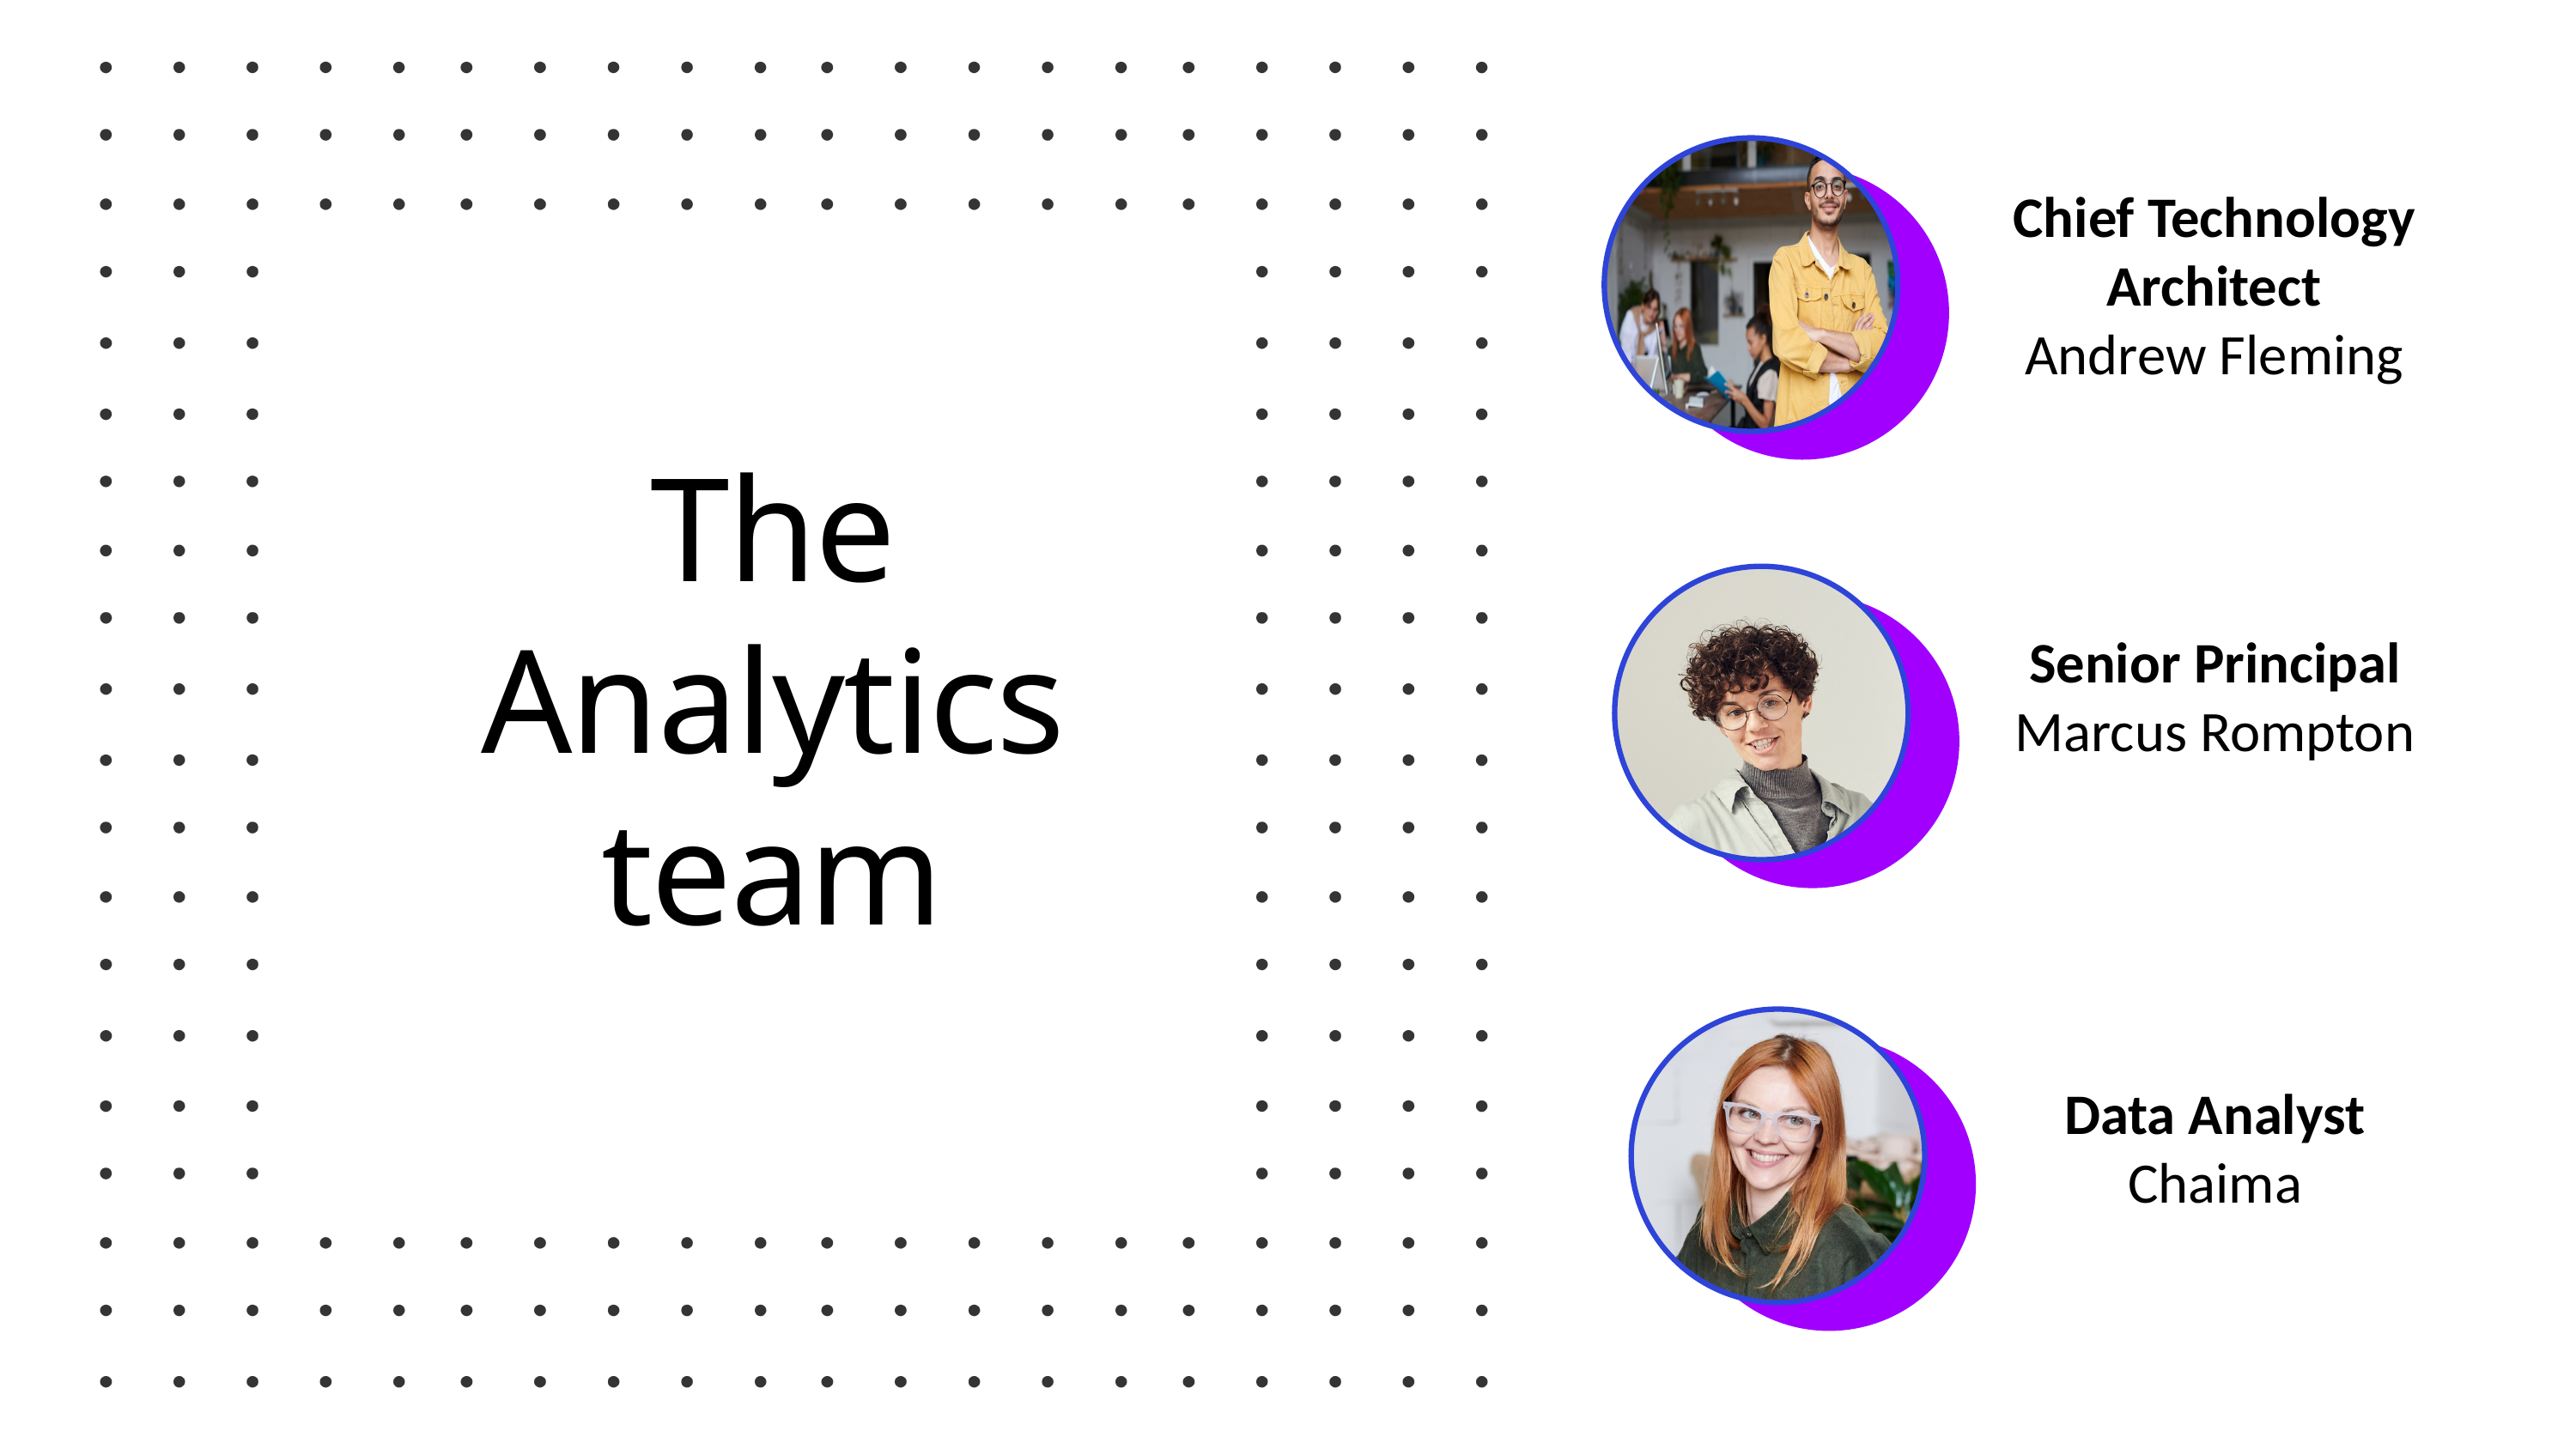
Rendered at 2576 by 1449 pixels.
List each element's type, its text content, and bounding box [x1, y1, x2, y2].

text_box Chief Technology Architect​ Andrew Fleming [1984, 173, 2445, 392]
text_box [1625, 1003, 1932, 1309]
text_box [1665, 594, 1960, 888]
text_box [1655, 166, 1950, 460]
text_box Senior Principal​ Marcus Rompton [1996, 619, 2433, 769]
text_box Data Analyst Chaima [2032, 1070, 2397, 1221]
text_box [1681, 1037, 1977, 1331]
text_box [1607, 563, 1916, 863]
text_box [91, 57, 1492, 1392]
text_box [1597, 131, 1905, 438]
